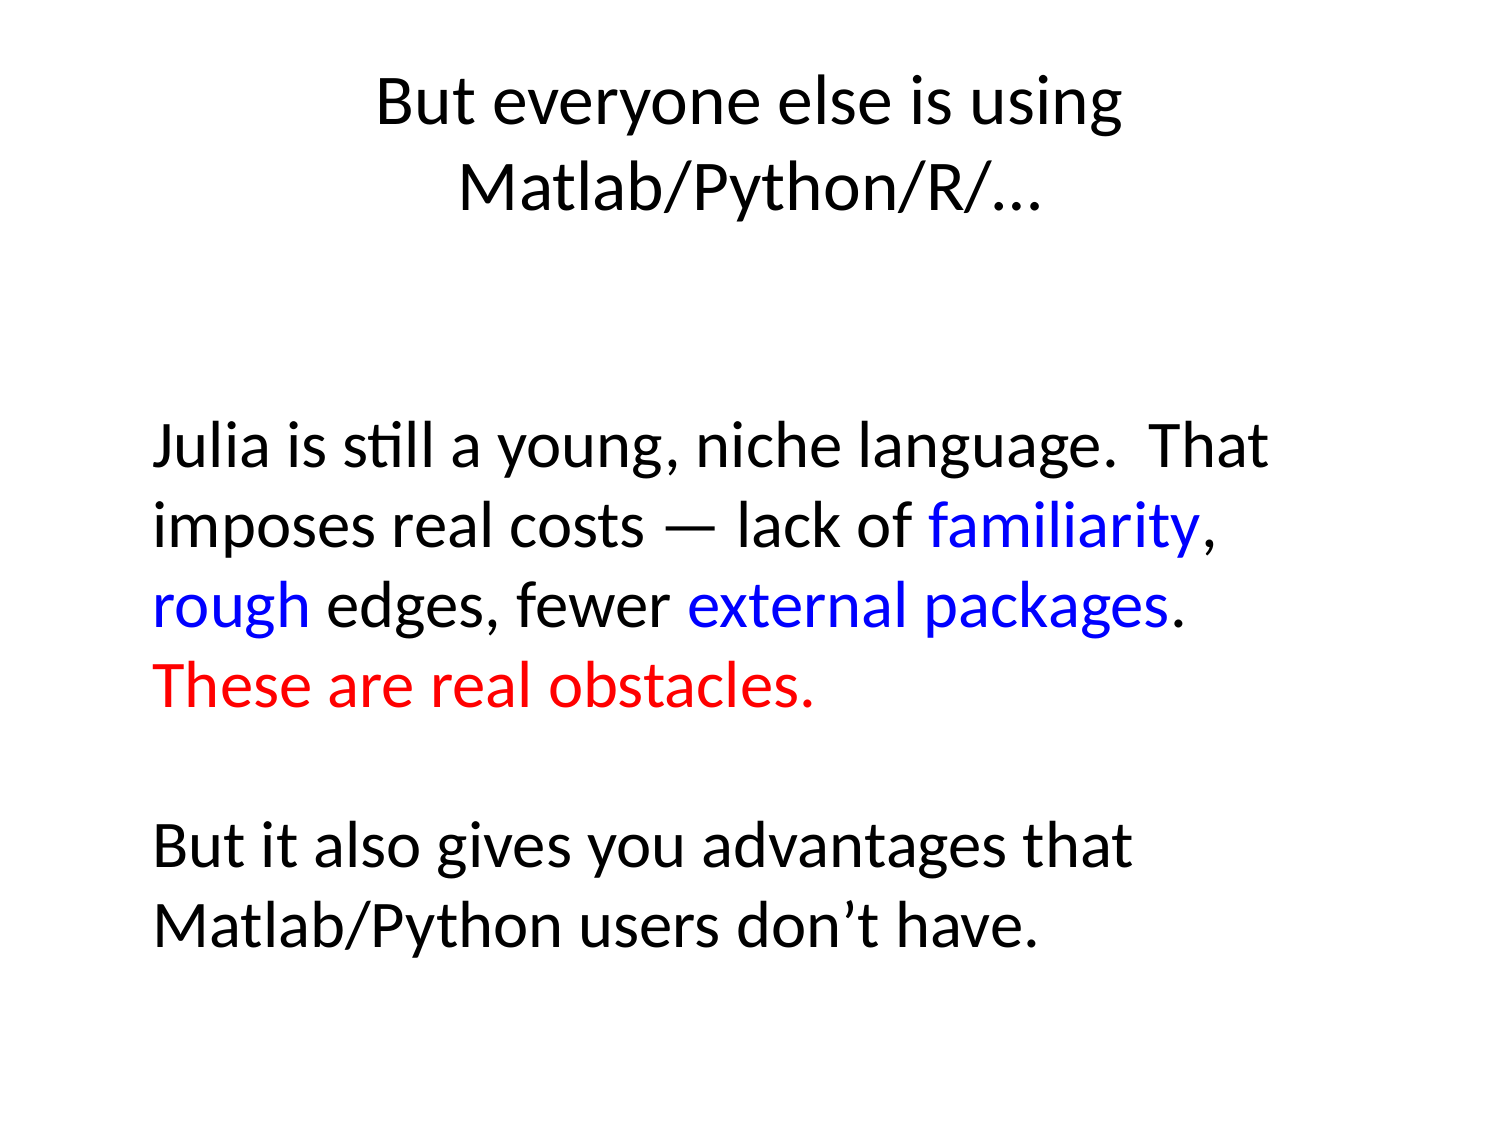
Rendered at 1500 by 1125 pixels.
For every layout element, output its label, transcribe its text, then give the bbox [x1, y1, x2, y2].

title But everyone else is using Matlab/Python/R/… [75, 45, 1425, 233]
text_box Julia is still a young, niche language. That imposes real costs — lack of familiarity, rough edges, fewer external packages. These are real obstacles. But it also gives you advantages that Matlab/Python users don’t have. [138, 393, 1318, 968]
